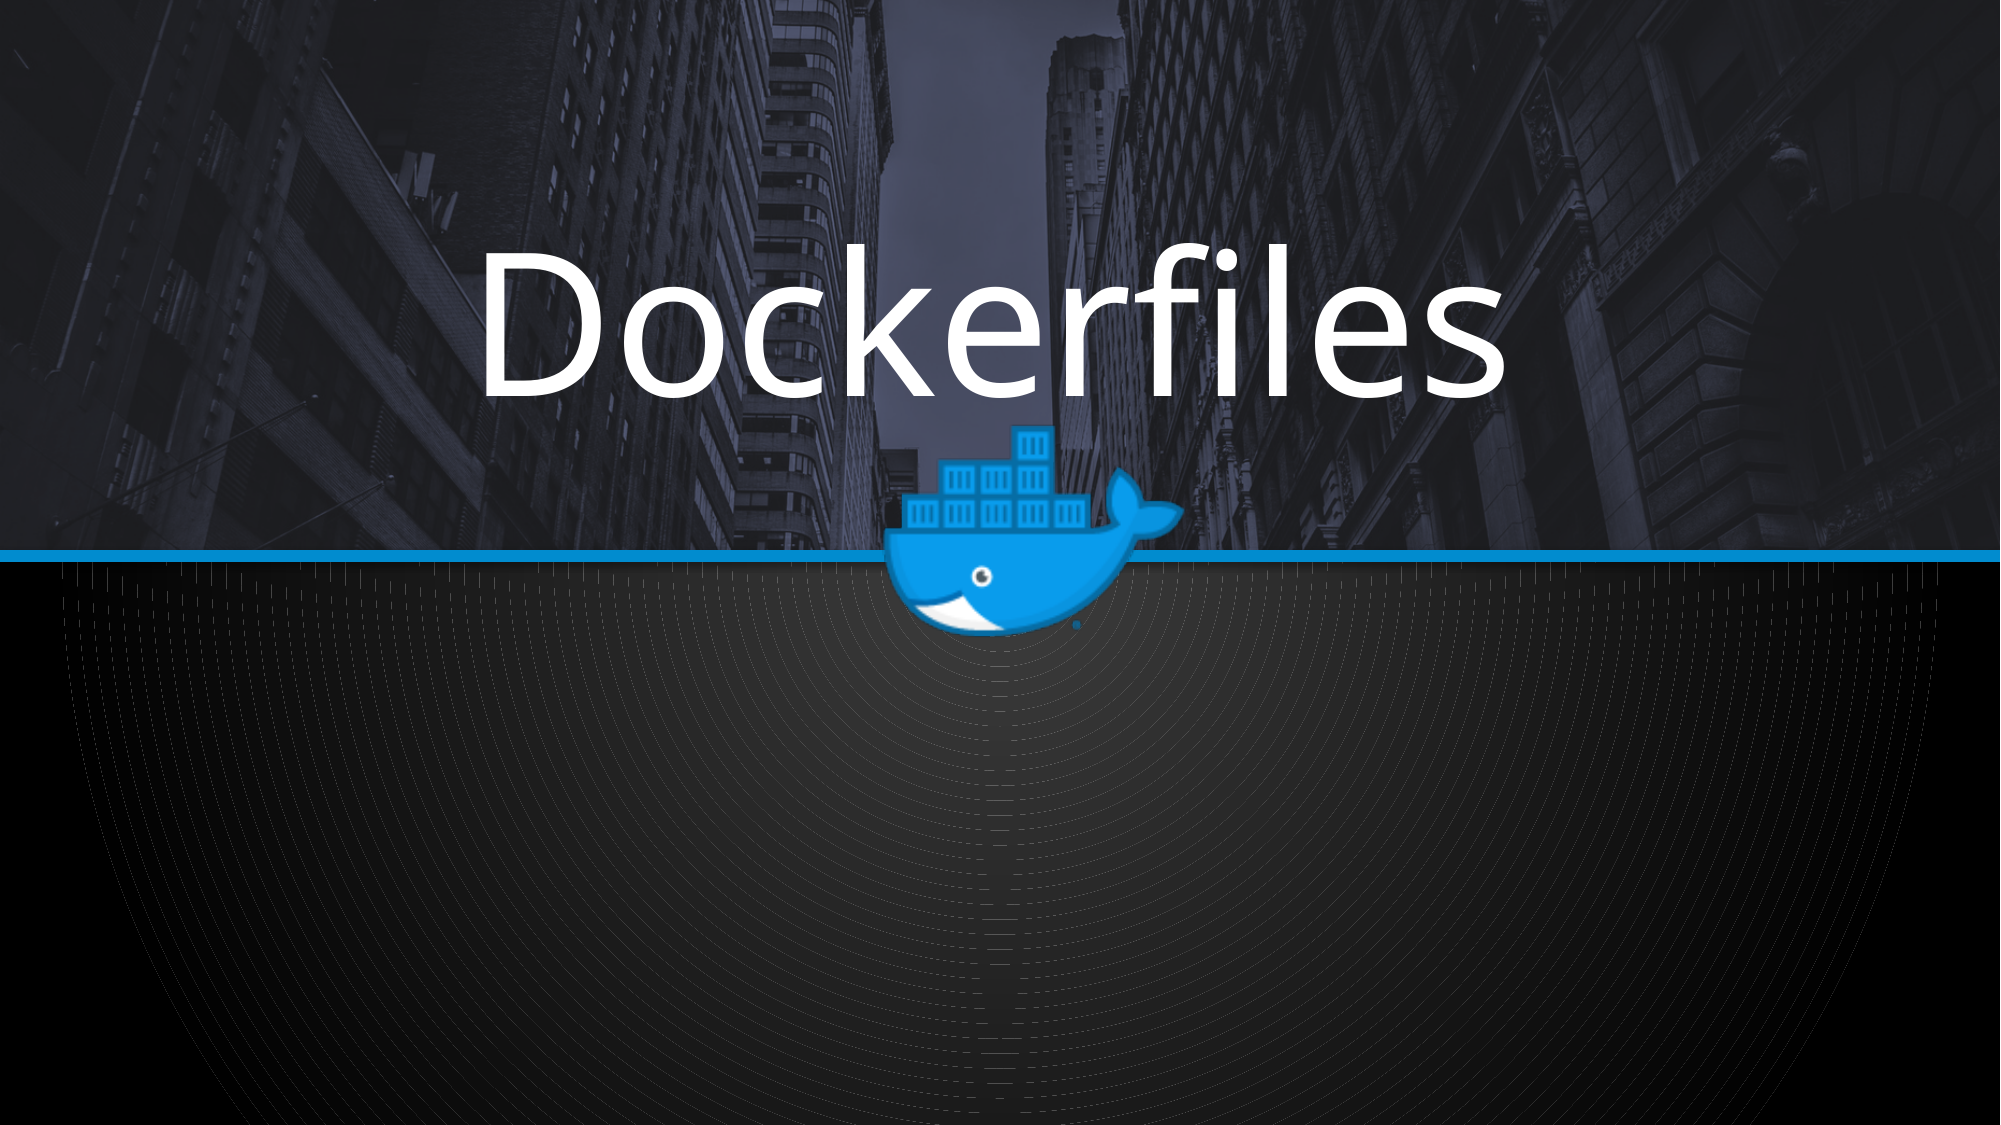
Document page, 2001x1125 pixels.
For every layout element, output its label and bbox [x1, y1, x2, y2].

text_box [0, 0, 2000, 557]
picture [853, 384, 1199, 681]
